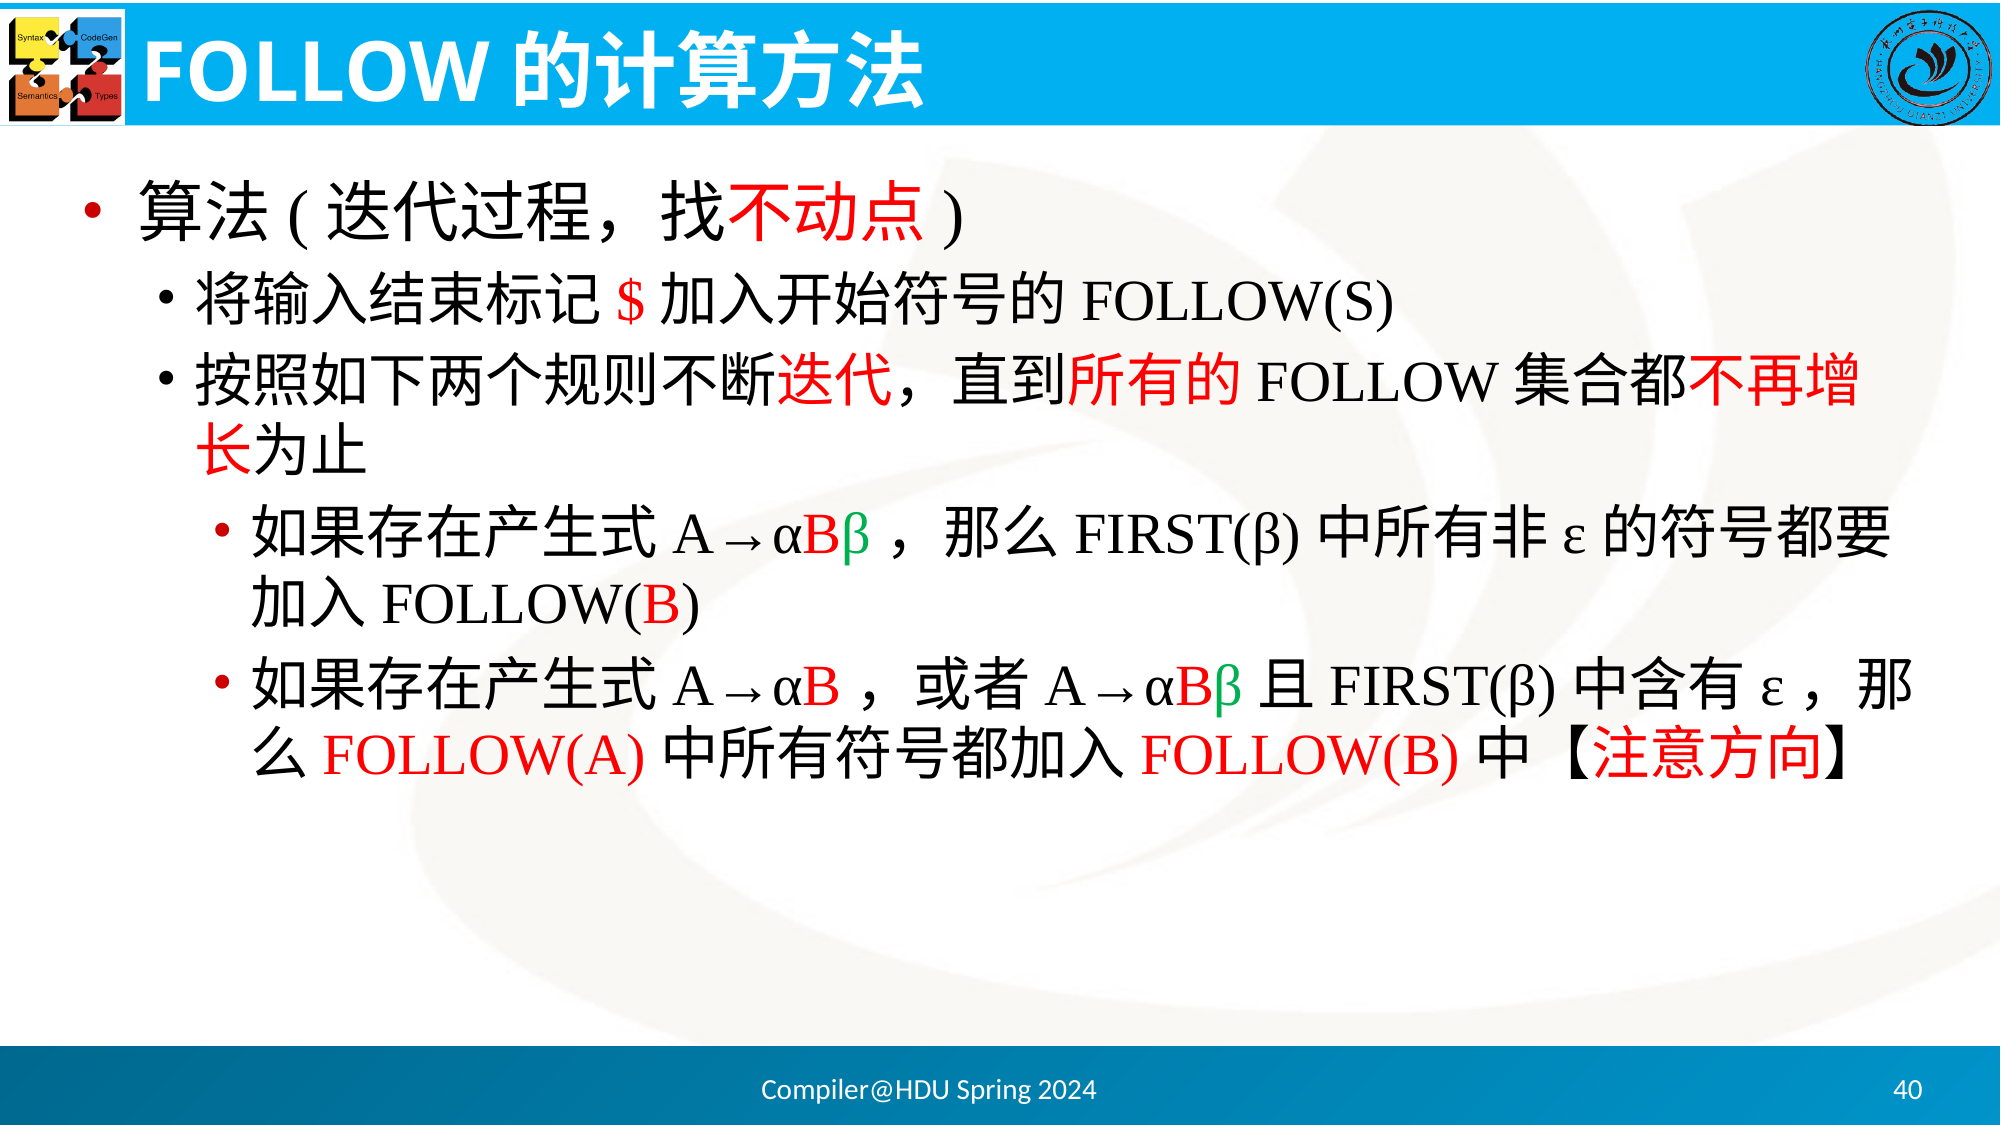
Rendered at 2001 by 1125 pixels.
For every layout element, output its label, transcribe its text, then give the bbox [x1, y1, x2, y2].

list 算法(迭代过程，找不动点) 将输入结束标记$加入开始符号的FOLLOW(S) 按照如下两个规则不断迭代，直到所有的FOLLOW集合都不再增长为止 如果存在产生式A→αBβ，那么FIRST(β)中所有非ε的符号都要加入FOLLOW(B) 如果存在产生式A→αB，或者A→αBβ且FIRST(β)中含有ε，那么FOLLOW(A)中所有符号都加入FOLLOW(B)中【注意方向】 [66, 162, 1934, 980]
slide_number 40 [1503, 1049, 1938, 1125]
footer Compiler@HDU Spring 2024 [612, 1049, 1247, 1125]
title FOLLOW的计算方法 [125, 6, 1934, 126]
